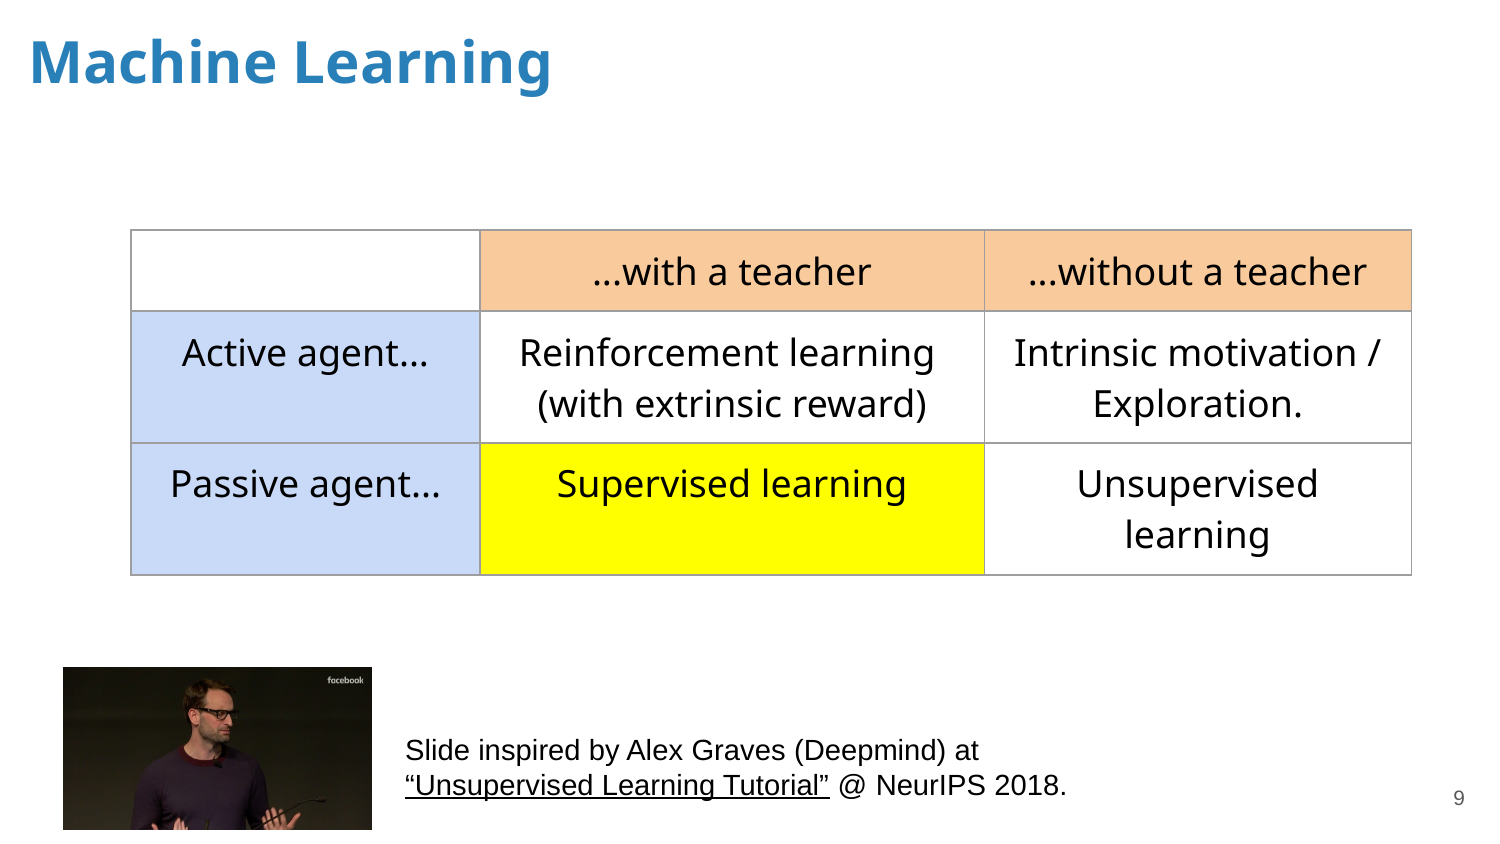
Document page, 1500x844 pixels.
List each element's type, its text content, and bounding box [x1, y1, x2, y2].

table_cell Passive agent... [132, 444, 479, 574]
table_cell Reinforcement learning (with extrinsic reward) [481, 312, 984, 442]
table_cell Intrinsic motivation / Exploration. [985, 312, 1411, 442]
title Machine Learning [13, 10, 1412, 105]
text_box Slide inspired by Alex Graves (Deepmind) at “Unsupervised Learning Tutorial” @ NeurIPS 2018. [390, 716, 1283, 781]
table_cell Supervised learning [481, 444, 984, 574]
table_header ...without a teacher [985, 231, 1411, 310]
table_cell Unsupervised learning [985, 444, 1411, 574]
table_header [132, 231, 479, 310]
table_header ...with a teacher [481, 231, 984, 310]
table_cell Active agent... [132, 312, 479, 442]
slide_number ‹#› [1389, 764, 1480, 830]
picture [62, 666, 372, 830]
